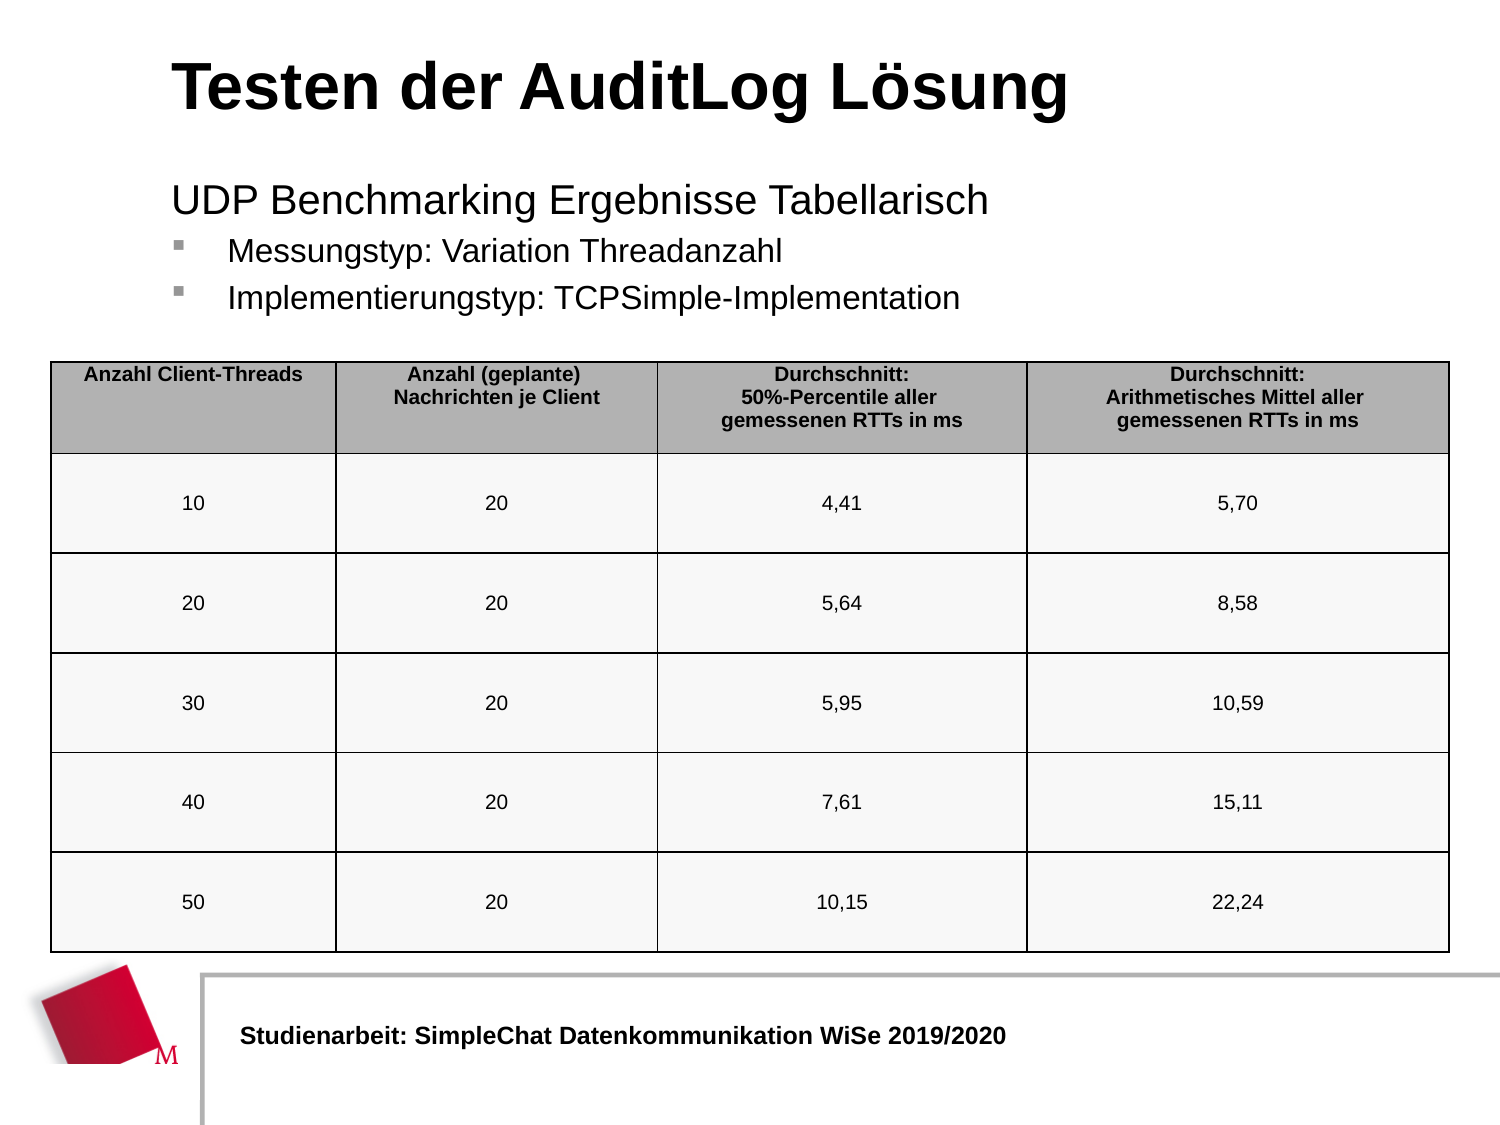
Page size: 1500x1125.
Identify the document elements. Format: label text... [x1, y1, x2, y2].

table_cell 7,61 [658, 753, 1026, 851]
text_box UDP Benchmarking Ergebnisse Tabellarisch Messungstyp: Variation Threadanzahl Implementierungstyp: TCPSimple-Implementation [156, 165, 1428, 324]
table_cell 20 [52, 554, 335, 652]
table_cell 20 [337, 853, 657, 951]
table_cell 22,24 [1028, 853, 1448, 951]
table_cell 20 [337, 654, 657, 752]
table_cell 10 [52, 454, 335, 552]
table_cell 4,41 [658, 454, 1026, 552]
table_cell 10,15 [658, 853, 1026, 951]
table_cell 40 [52, 753, 335, 851]
table_cell 5,70 [1028, 454, 1448, 552]
table_cell 10,59 [1028, 654, 1448, 752]
table_cell 20 [337, 554, 657, 652]
table_cell 20 [337, 753, 657, 851]
title Testen der AuditLog Lösung [156, 0, 1344, 165]
table_cell 5,64 [658, 554, 1026, 652]
table_cell 15,11 [1028, 753, 1448, 851]
table_header Durchschnitt: 50%-Percentile aller gemessenen RTTs in ms [658, 363, 1026, 453]
table_cell 20 [337, 454, 657, 552]
table_cell 30 [52, 654, 335, 752]
table_header Anzahl Client-Threads [52, 363, 335, 453]
table_cell 8,58 [1028, 554, 1448, 652]
table_header Anzahl (geplante) Nachrichten je Client [337, 363, 657, 453]
table_cell 5,95 [658, 654, 1026, 752]
picture [20, 954, 178, 1064]
table_header Durchschnitt: Arithmetisches Mittel aller gemessenen RTTs in ms [1028, 363, 1448, 453]
table_cell 50 [52, 853, 335, 951]
